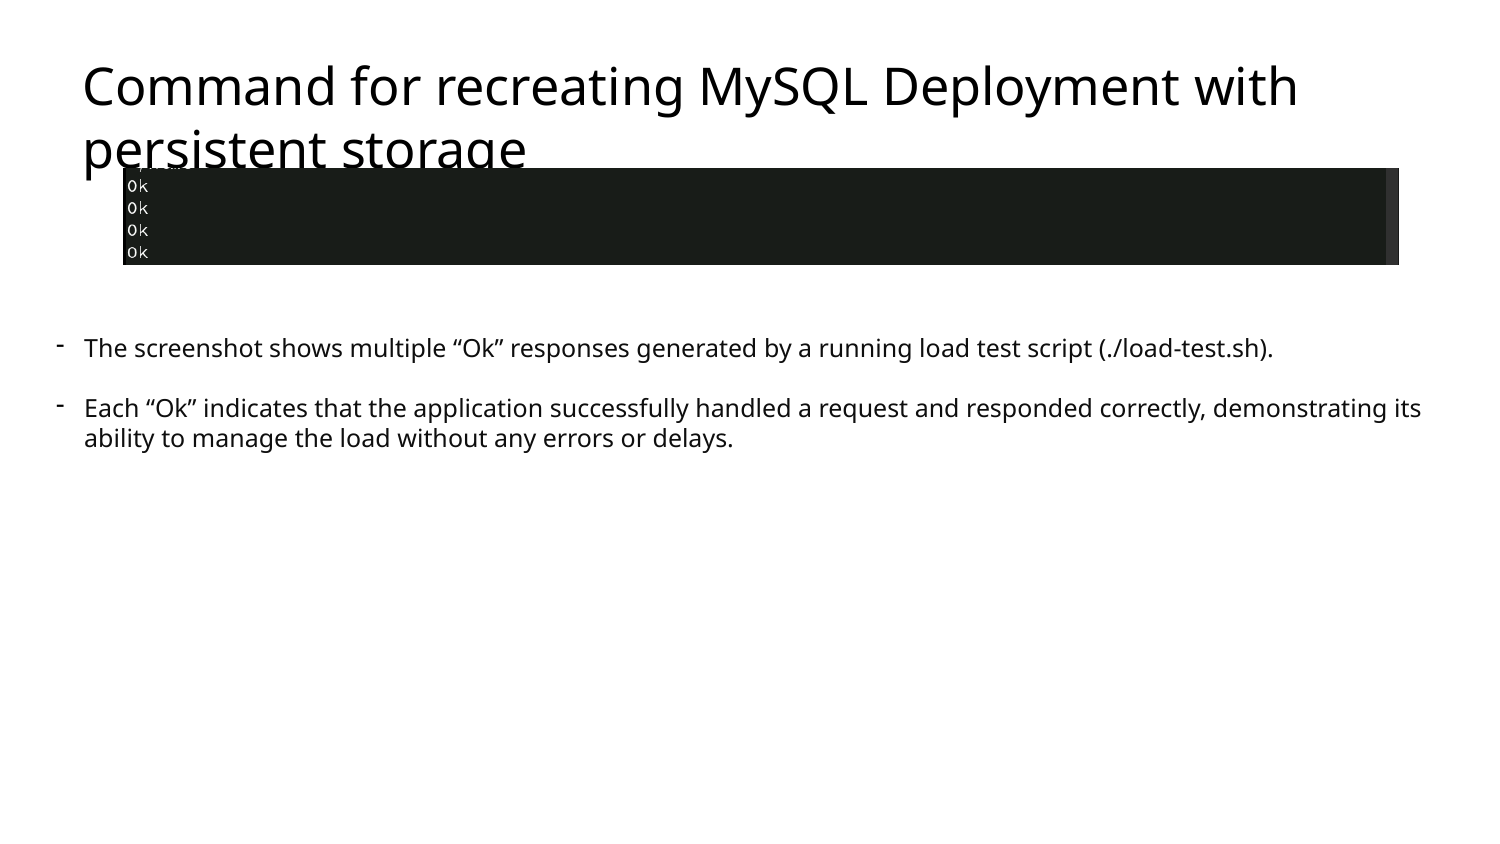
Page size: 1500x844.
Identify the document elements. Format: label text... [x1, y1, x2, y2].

title Command for recreating MySQL Deployment with persistent storage [67, 38, 1455, 187]
picture [123, 168, 1399, 266]
text_box The screenshot shows multiple “Ok” responses generated by a running load test script (./load-test.sh). Each “Ok” indicates that the application successfully handled a request and responded correctly, demonstrating its ability to manage the load without any errors or delays. [41, 325, 1447, 460]
